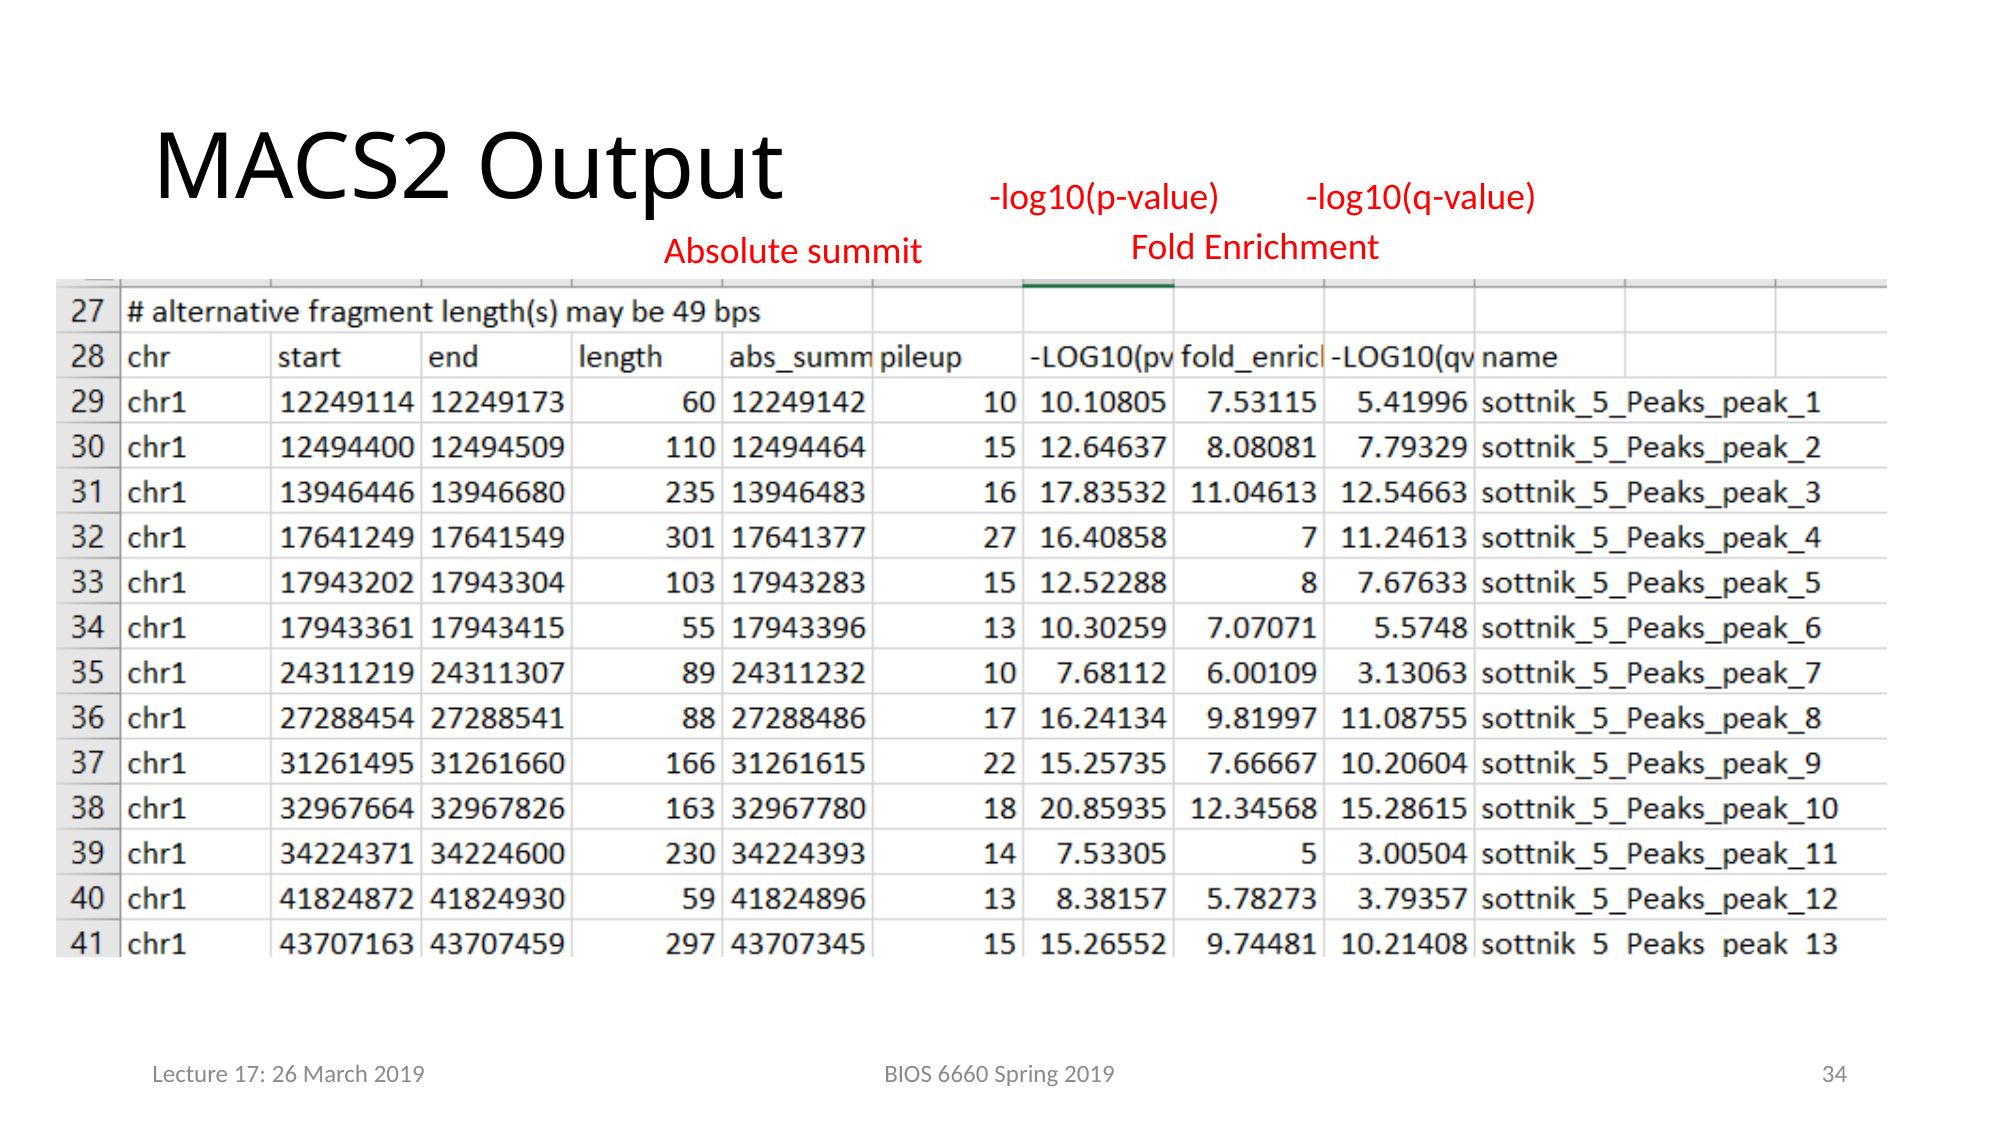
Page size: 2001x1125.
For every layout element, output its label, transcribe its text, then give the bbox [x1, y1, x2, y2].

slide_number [137, 1042, 588, 1103]
picture [56, 279, 1887, 957]
slide_number 34 [1412, 1042, 1863, 1103]
text_box Absolute summit [649, 218, 938, 279]
text_box -log10(q-value) [1291, 164, 1552, 225]
text_box Fold Enrichment [1116, 214, 1395, 275]
title MACS2 Output [137, 59, 1863, 278]
footer BIOS 6660 Spring 2019 [662, 1042, 1338, 1103]
text_box -log10(p-value) [974, 164, 1235, 225]
